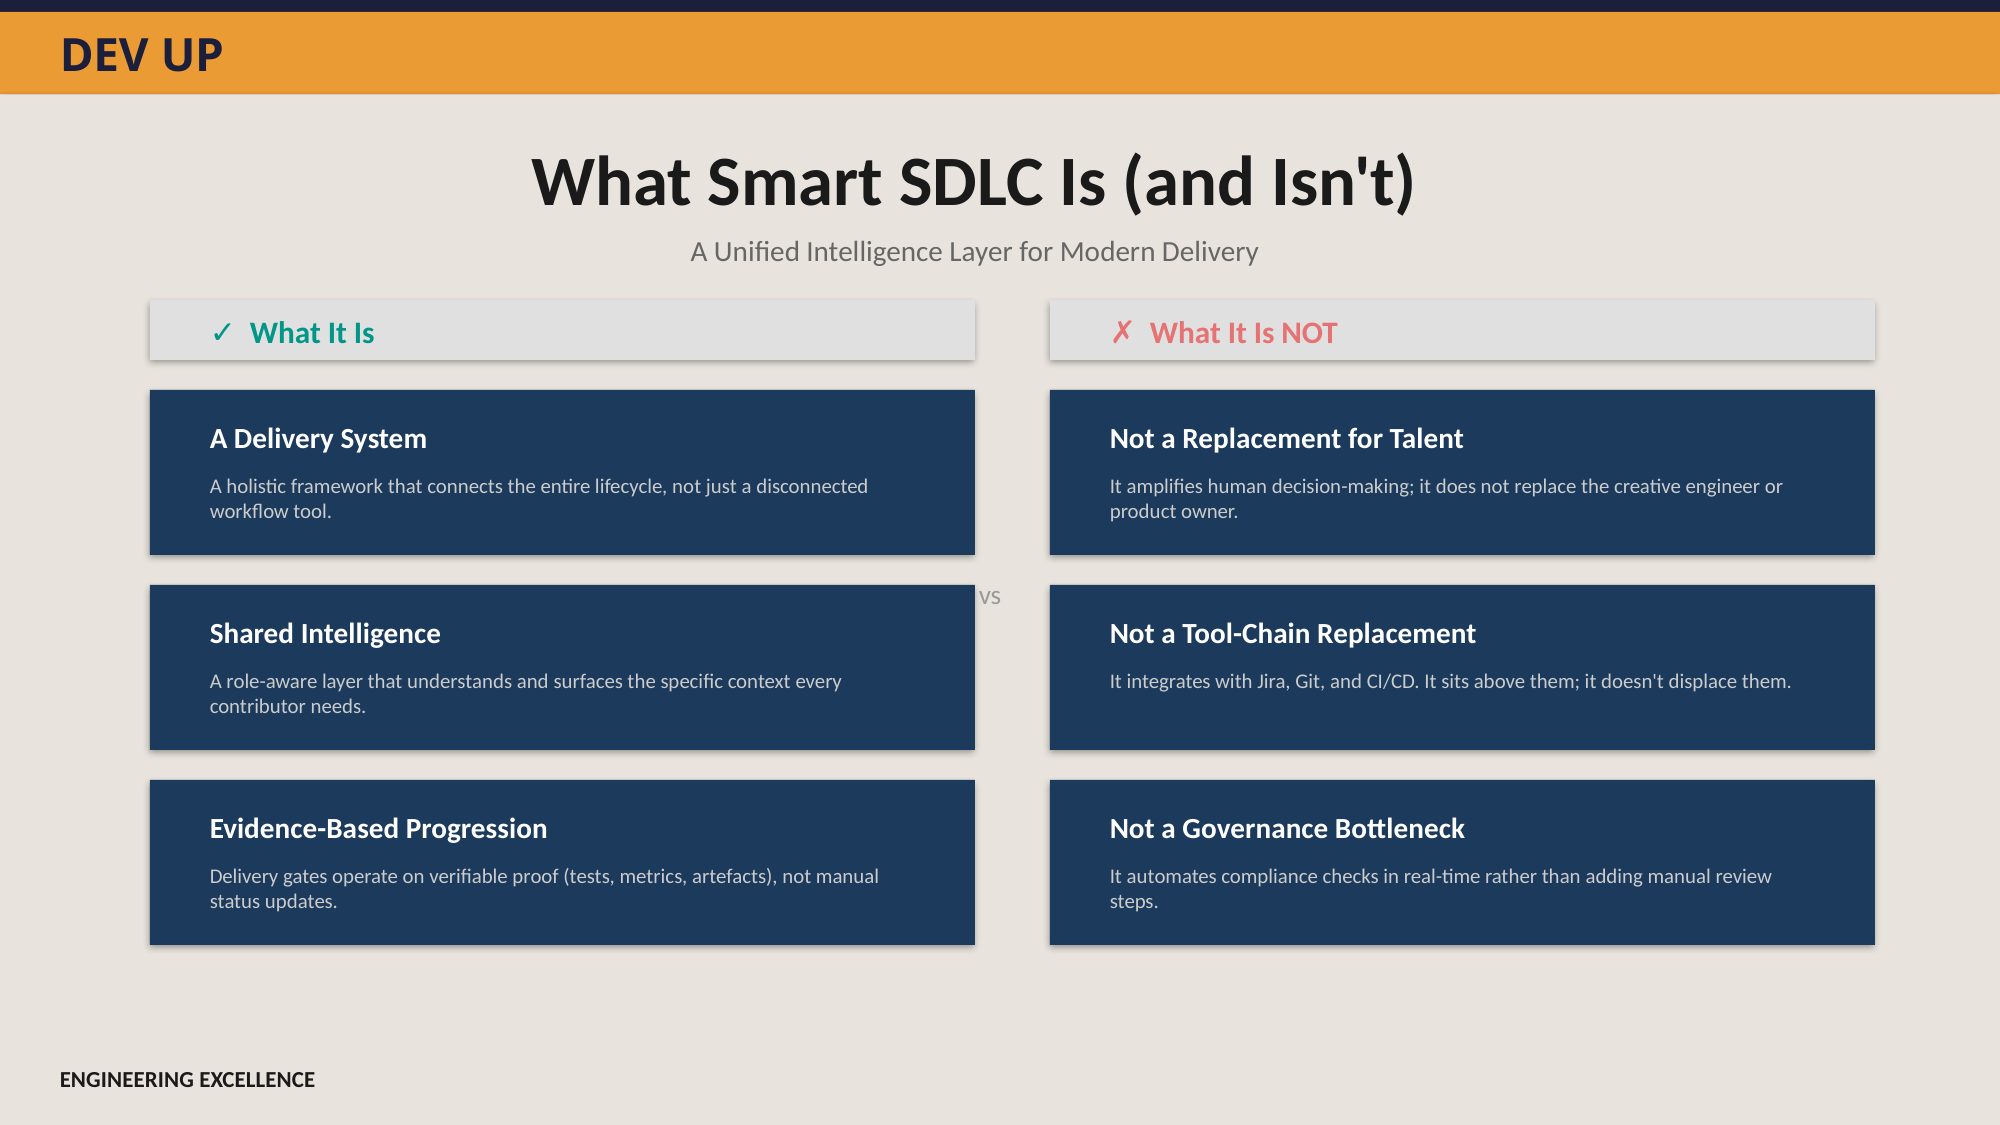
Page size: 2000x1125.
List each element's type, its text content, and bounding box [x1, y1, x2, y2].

text_box [1049, 584, 1876, 751]
text_box [149, 779, 976, 946]
text_box A Unified Intelligence Layer for Modern Delivery [149, 224, 1800, 278]
text_box vs [914, 569, 1065, 630]
text_box Not a Replacement for Talent [1094, 412, 1845, 458]
text_box Delivery gates operate on verifiable proof (tests, metrics, artefacts), not manual status updates. [194, 854, 915, 930]
text_box Evidence-Based Progression [194, 802, 945, 848]
text_box It integrates with Jira, Git, and CI/CD. It sits above them; it doesn't displace them. [1094, 659, 1815, 735]
text_box [1049, 299, 1876, 361]
text_box Not a Tool-Chain Replacement [1094, 607, 1845, 653]
text_box [149, 389, 976, 556]
text_box [0, 11, 2000, 94]
text_box [0, 94, 2000, 1125]
text_box [149, 299, 976, 361]
text_box Not a Governance Bottleneck [1094, 802, 1845, 848]
text_box It amplifies human decision-making; it does not replace the creative engineer or product owner. [1094, 464, 1815, 540]
text_box ✗ What It Is NOT [1094, 304, 1545, 357]
text_box It automates compliance checks in real-time rather than adding manual review steps. [1094, 854, 1815, 930]
text_box [0, 0, 2000, 10]
text_box [1049, 389, 1876, 556]
text_box ✓ What It Is [194, 304, 645, 357]
text_box What Smart SDLC Is (and Isn't) [149, 127, 1800, 224]
text_box DEV UP [44, 18, 345, 86]
text_box A Delivery System [194, 412, 945, 458]
text_box [1049, 779, 1876, 946]
text_box ENGINEERING EXCELLENCE [44, 1057, 645, 1110]
text_box A role-aware layer that understands and surfaces the specific context every contributor needs. [194, 659, 915, 735]
text_box A holistic framework that connects the entire lifecycle, not just a disconnected workflow tool. [194, 464, 915, 540]
text_box [149, 584, 976, 751]
text_box Shared Intelligence [194, 607, 945, 653]
